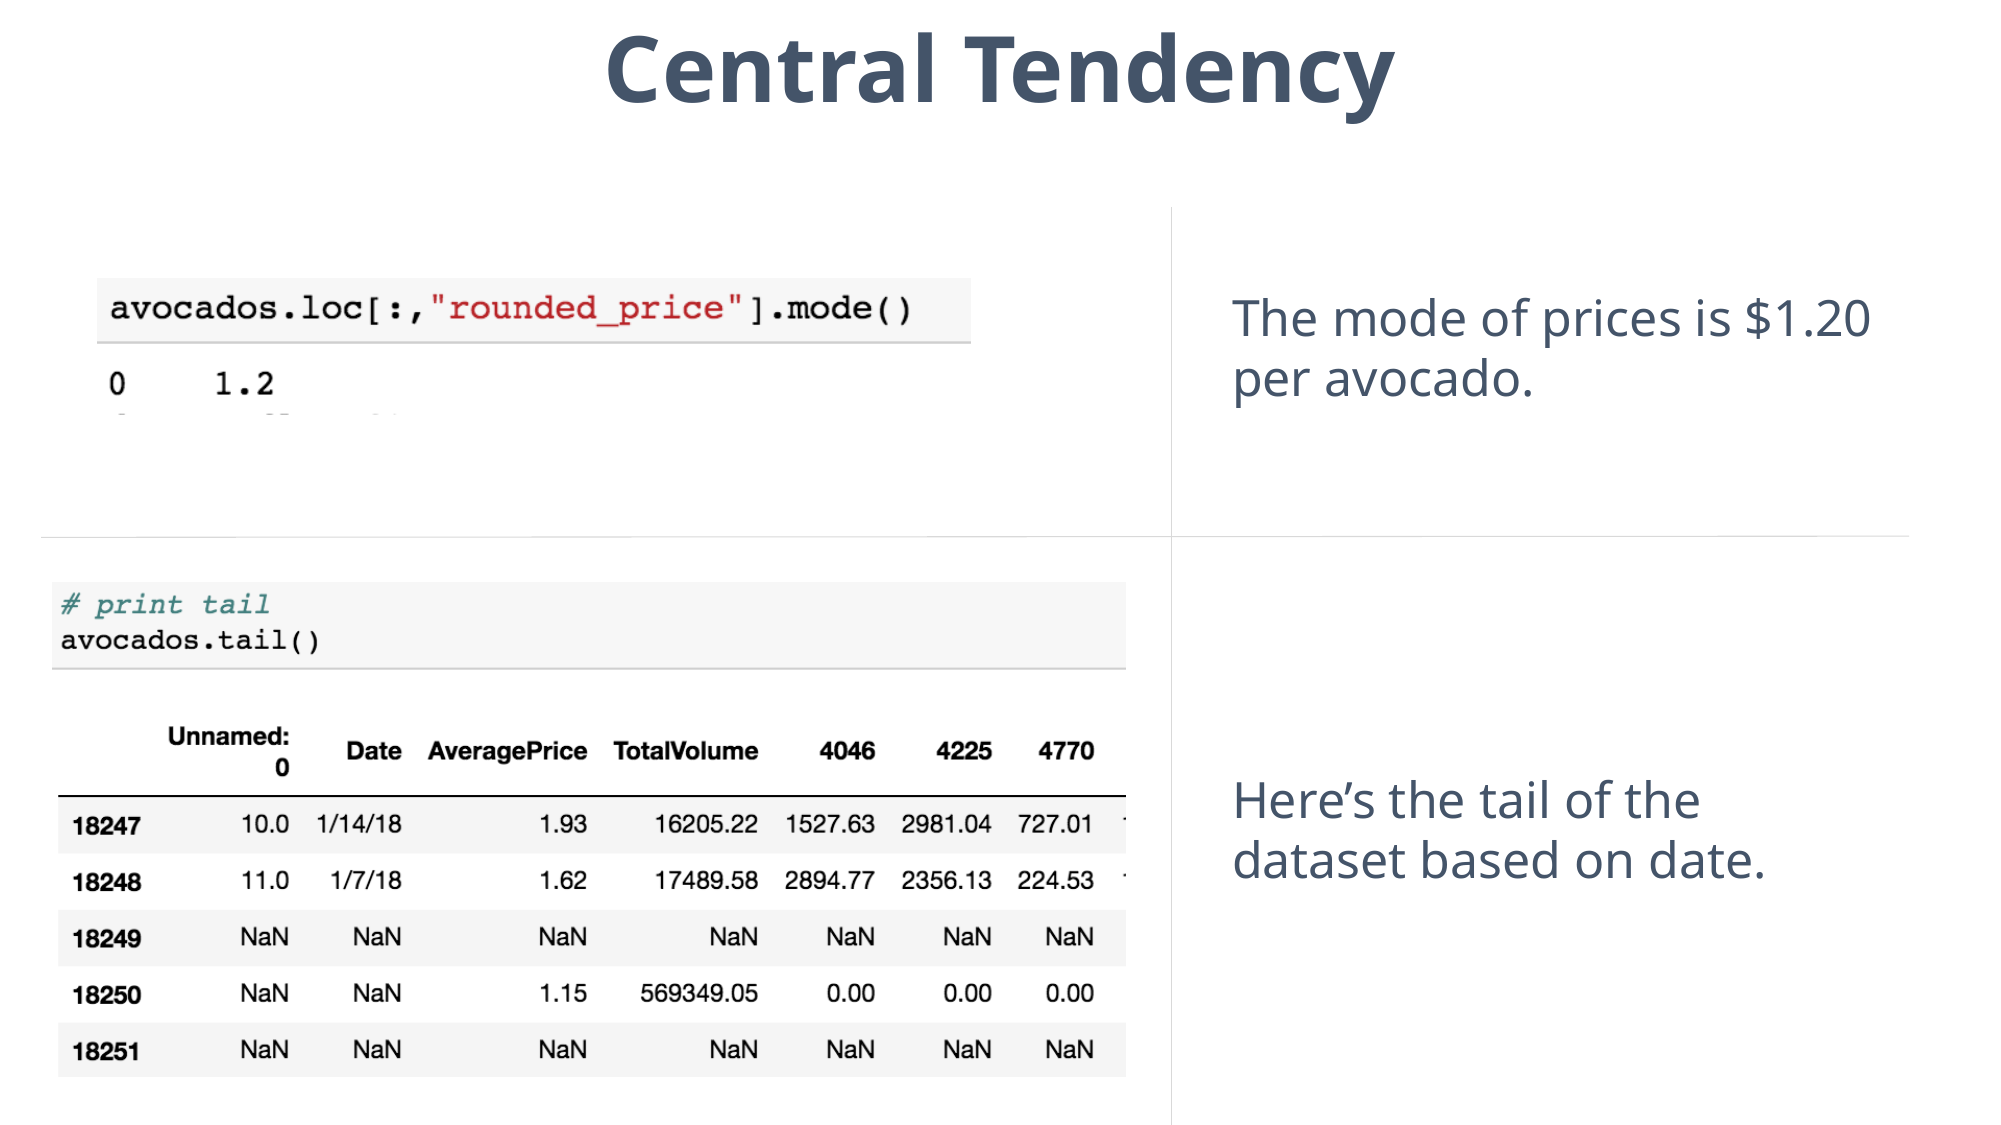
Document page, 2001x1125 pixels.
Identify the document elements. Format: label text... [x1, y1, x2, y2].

text_box Central Tendency [595, 6, 1404, 125]
picture [52, 582, 1126, 1077]
picture [97, 278, 971, 415]
text_box The mode of prices is $1.20 per avocado. [1217, 278, 1936, 414]
text_box Here’s the tail of the dataset based on date. [1217, 761, 1817, 897]
